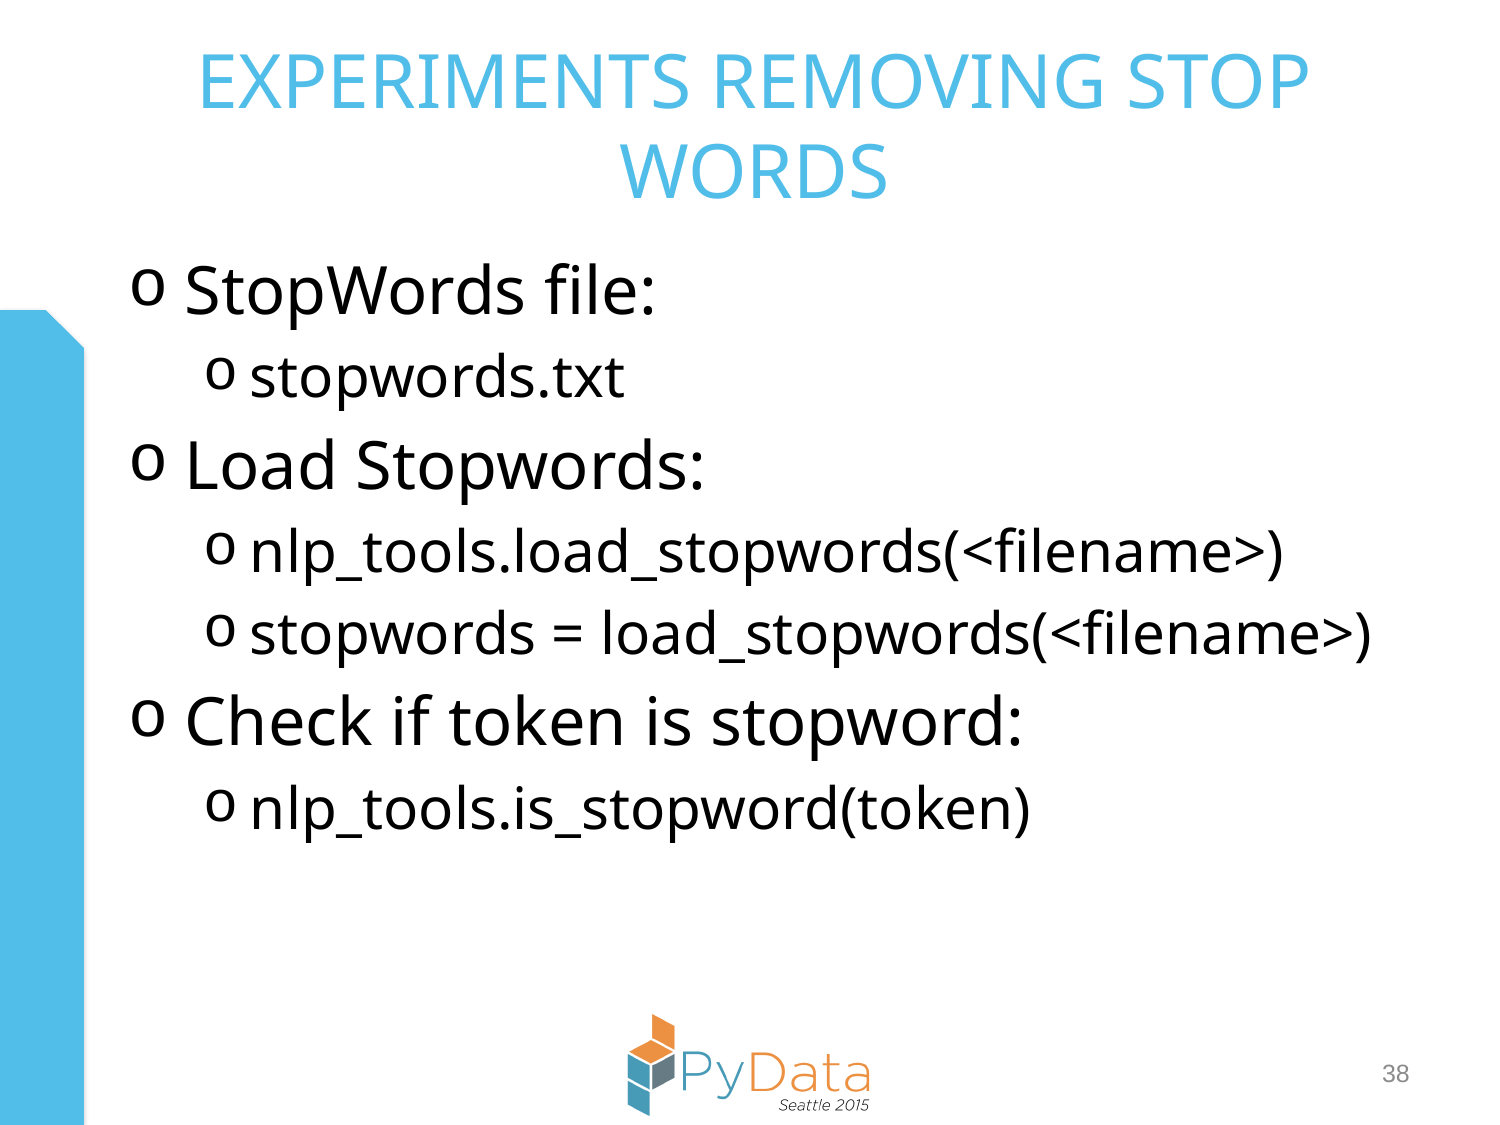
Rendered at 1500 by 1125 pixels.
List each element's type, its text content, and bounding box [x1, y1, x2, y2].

title Experiments Removing Stop Words [83, 40, 1425, 207]
list StopWords file: stopwords.txt Load Stopwords: nlp_tools.load_stopwords(<filename>) stopwords = load_stopwords(<filename>) Check if token is stopword: nlp_tools.is_stopword(token) [113, 240, 1425, 1005]
slide_number 38 [1074, 1042, 1425, 1103]
picture [602, 1013, 882, 1116]
